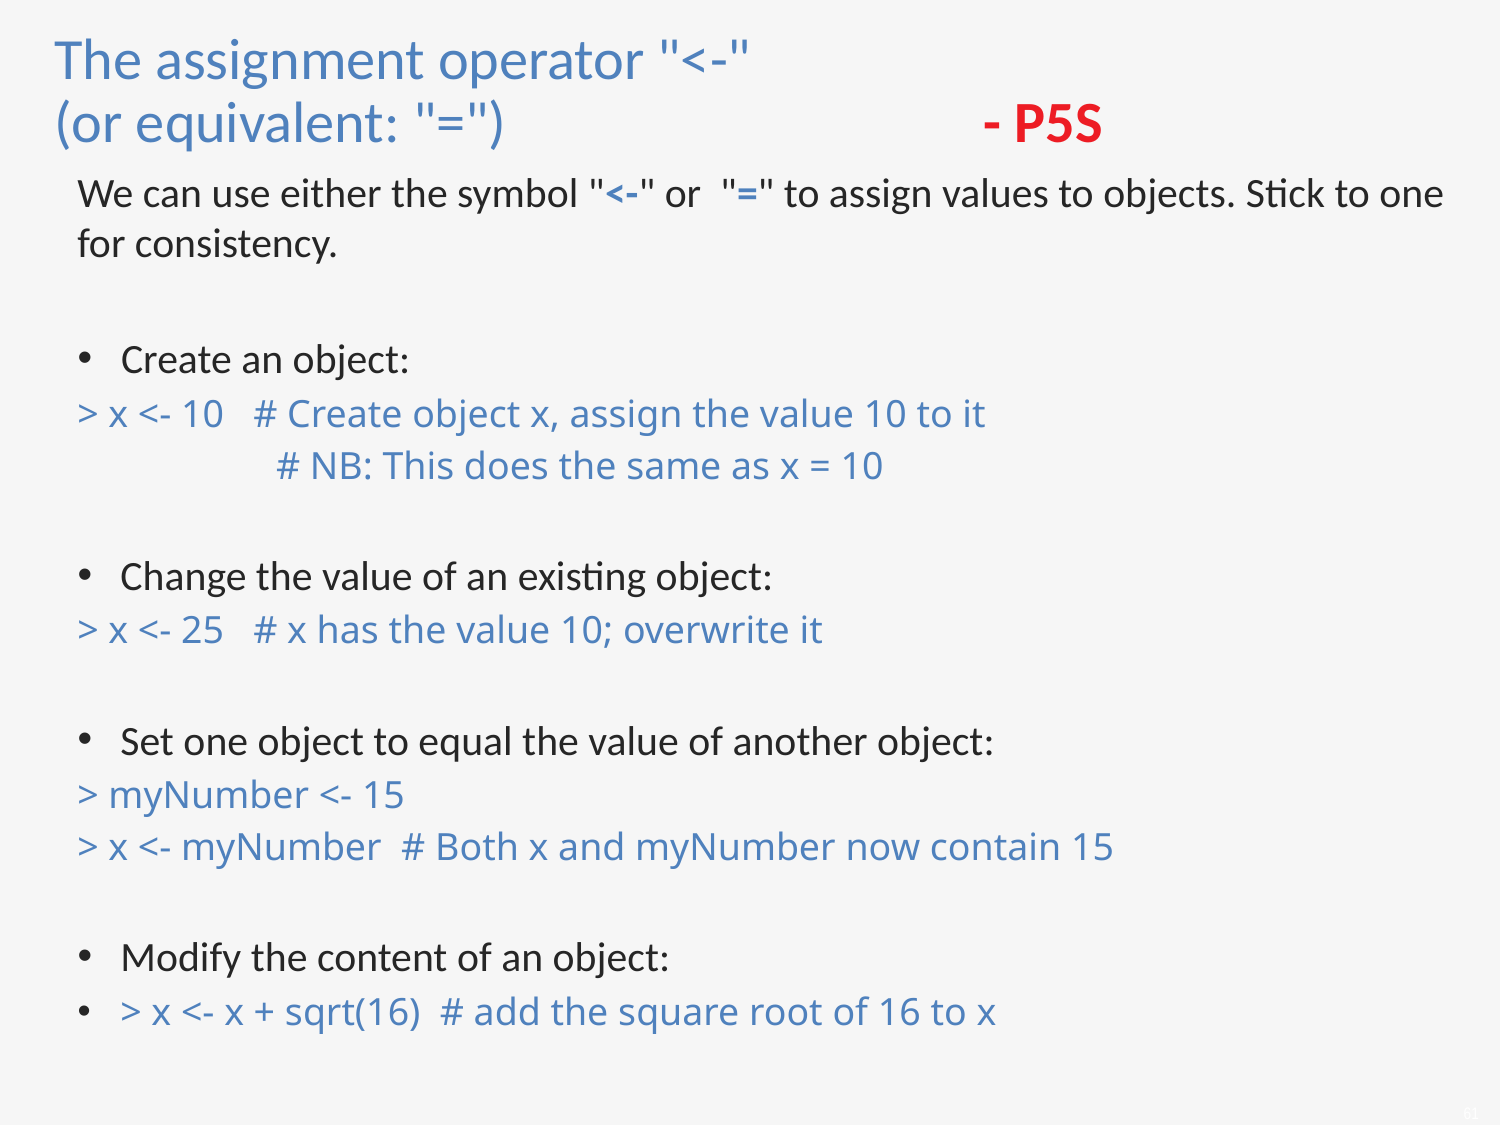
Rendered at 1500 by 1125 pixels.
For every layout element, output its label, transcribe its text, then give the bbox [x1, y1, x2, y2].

text_box We can use either the symbol "<-" or "=" to assign values to objects. Stick to one for consistency. Create an object: > x <- 10 # Create object x, assign the value 10 to it # NB: This does the same as x = 10 Change the value of an existing object: > x <- 25 # x has the value 10; overwrite it Set one object to equal the value of another object: > myNumber <- 15 > x <- myNumber # Both x and myNumber now contain 15 Modify the content of an object: > x <- x + sqrt(16) # add the square root of 16 to x [77, 165, 1448, 1100]
text_box The assignment operator "<-" (or equivalent: "=") - P5S [30, 91, 1473, 156]
